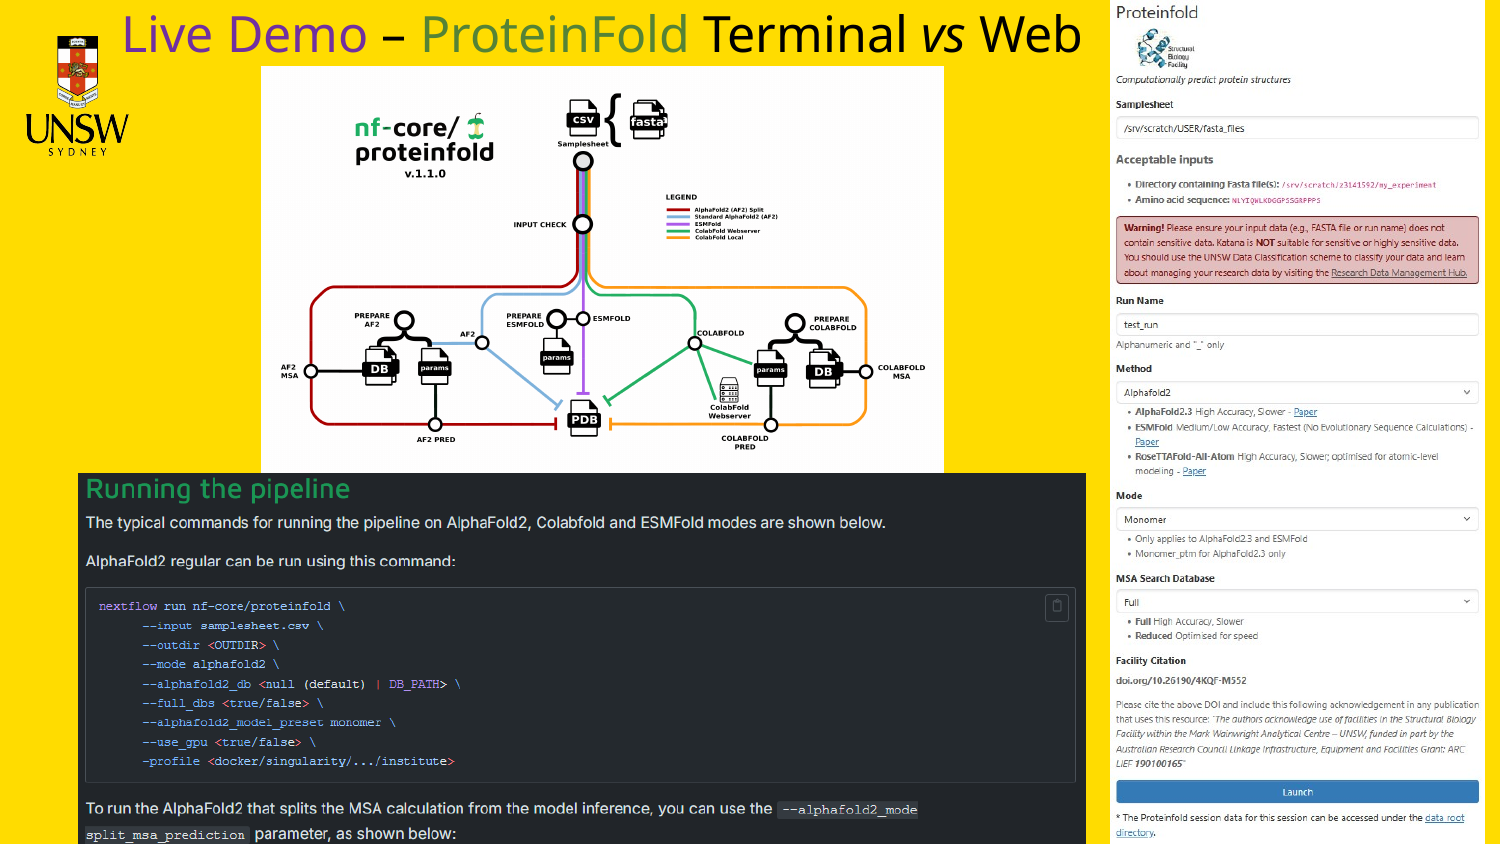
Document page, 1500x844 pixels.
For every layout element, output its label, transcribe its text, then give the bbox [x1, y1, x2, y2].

picture [78, 66, 1086, 844]
picture [26, 36, 129, 156]
title Live Demo – ProteinFold Terminal vs Web [95, 0, 1110, 147]
picture [1110, 0, 1485, 844]
